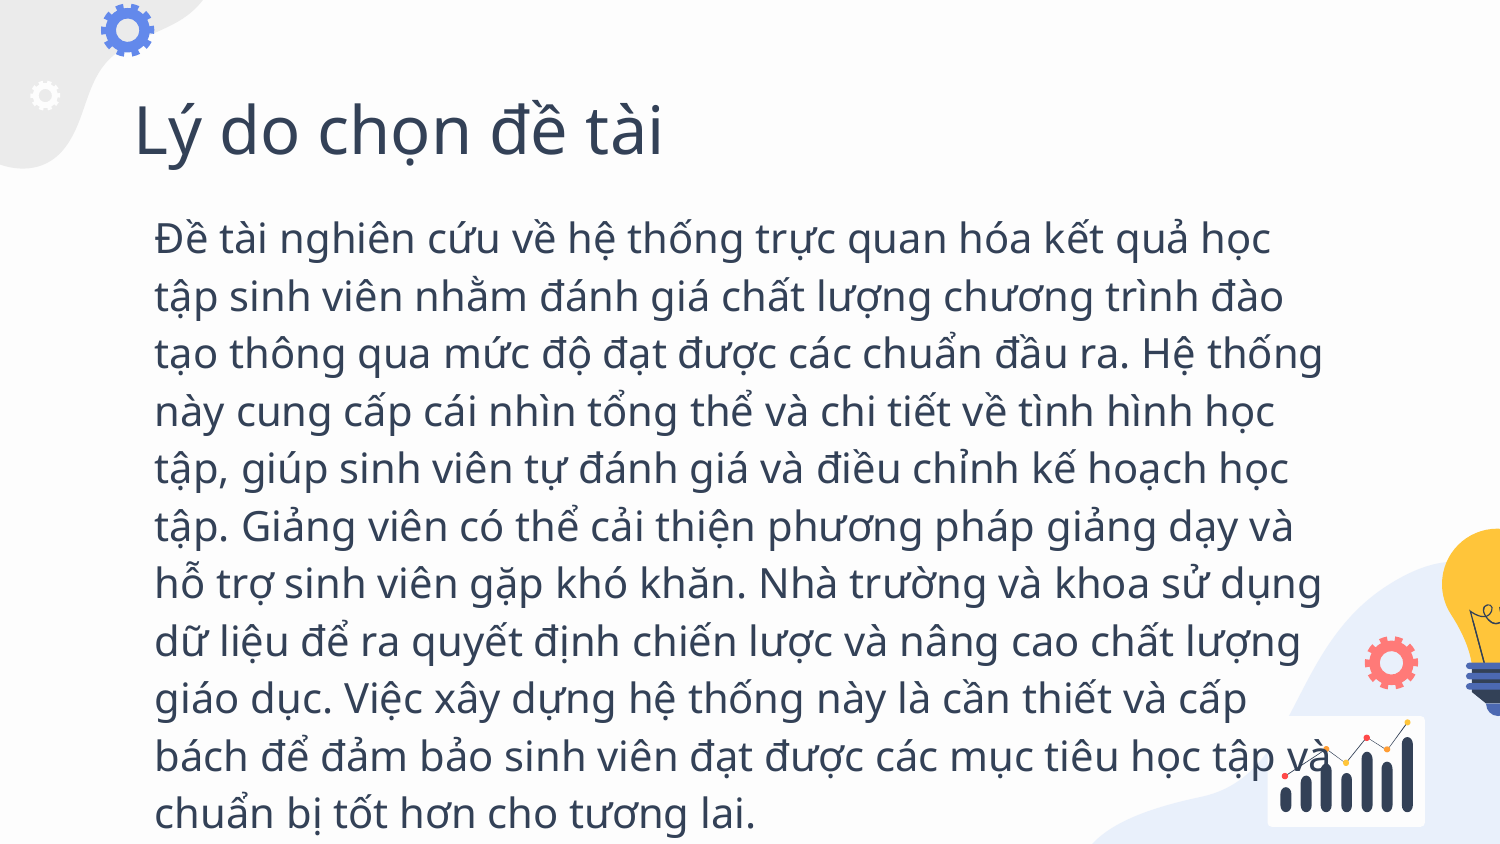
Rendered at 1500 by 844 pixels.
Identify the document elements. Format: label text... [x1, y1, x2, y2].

title Lý do chọn đề tài [118, 72, 1382, 167]
subtitle Đề tài nghiên cứu về hệ thống trực quan hóa kết quả học tập sinh viên nhằm đánh giá chất lượng chương trình đào tạo thông qua mức độ đạt được các chuẩn đầu ra. Hệ thống này cung cấp cái nhìn tổng thể và chi tiết về tình hình học tập, giúp sinh viên tự đánh giá và điều chỉnh kế hoạch học tập. Giảng viên có thể cải thiện phương pháp giảng dạy và hỗ trợ sinh viên gặp khó khăn. Nhà trường và khoa sử dụng dữ liệu để ra quyết định chiến lược và nâng cao chất lượng giáo dục. Việc xây dựng hệ thống này là cần thiết và cấp bách để đảm bảo sinh viên đạt được các mục tiêu học tập và chuẩn bị tốt hơn cho tương lai. [139, 189, 1361, 792]
